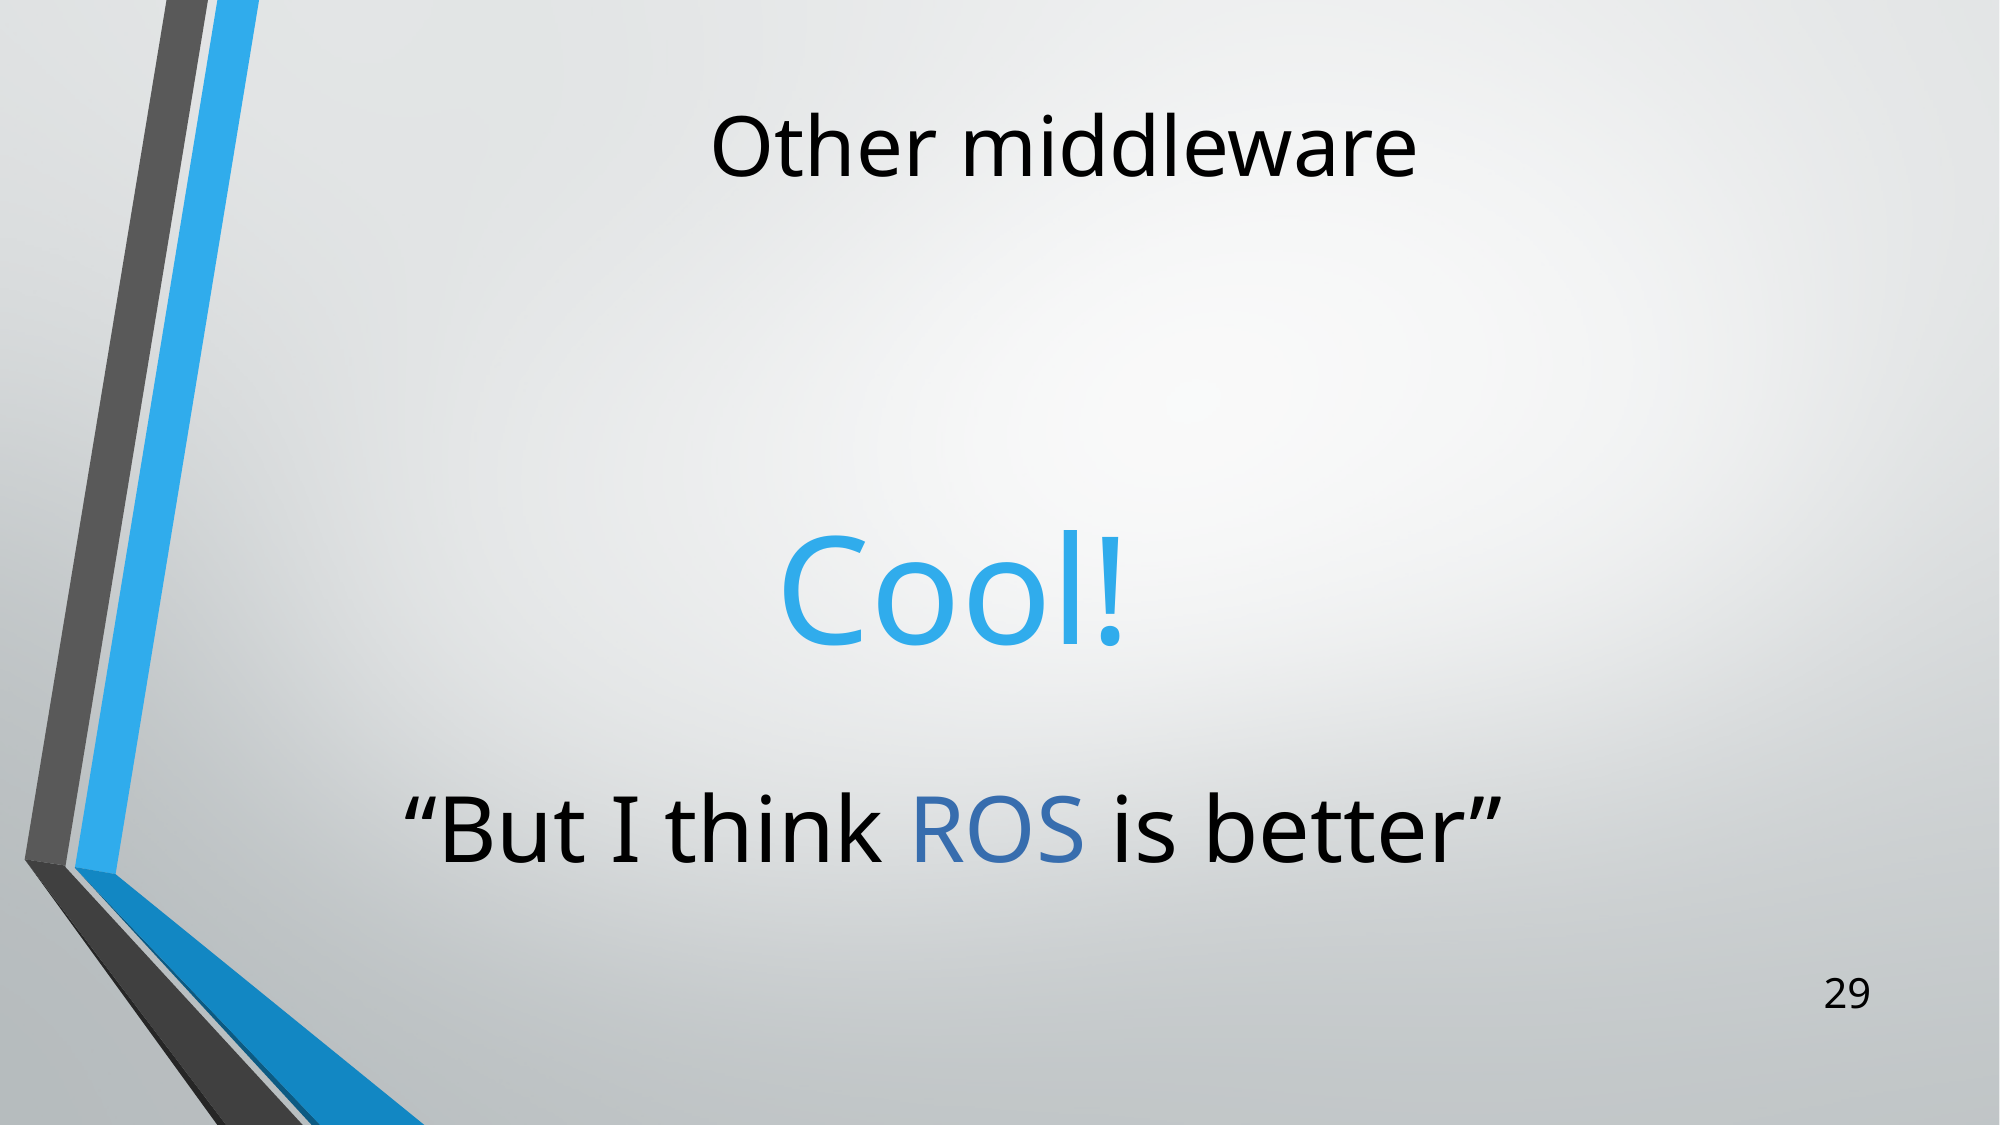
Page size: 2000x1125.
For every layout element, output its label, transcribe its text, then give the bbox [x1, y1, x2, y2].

list Cool! “But I think ROS is better” [174, 299, 1725, 988]
slide_number 29 [1796, 965, 1887, 1025]
title Other middleware [243, 0, 1887, 287]
